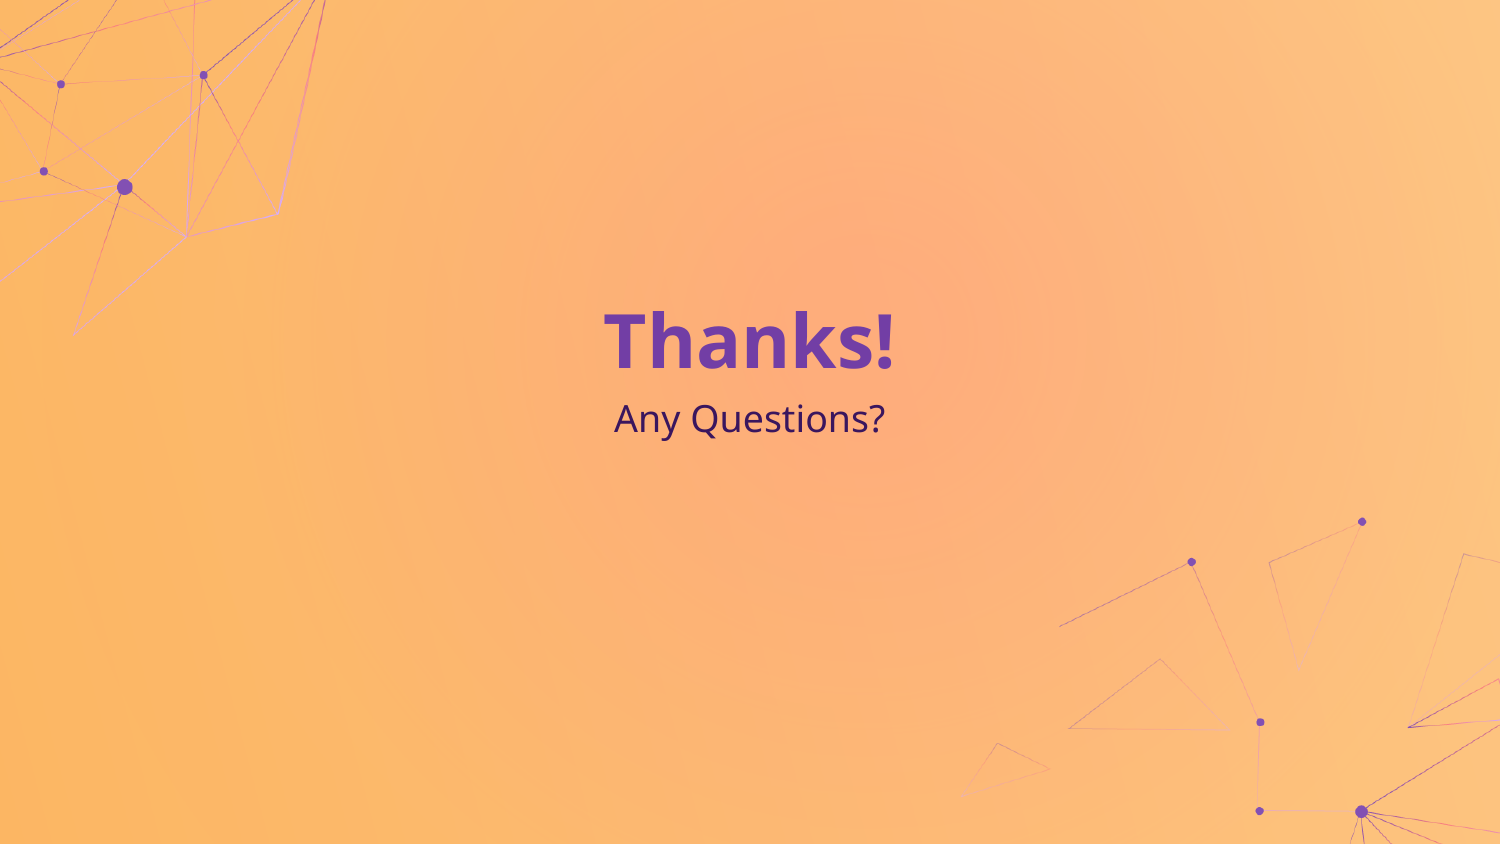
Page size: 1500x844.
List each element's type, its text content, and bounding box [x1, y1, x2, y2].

title Thanks! [432, 61, 1068, 379]
subtitle Any Questions? [403, 379, 1097, 673]
picture [0, 0, 1500, 844]
